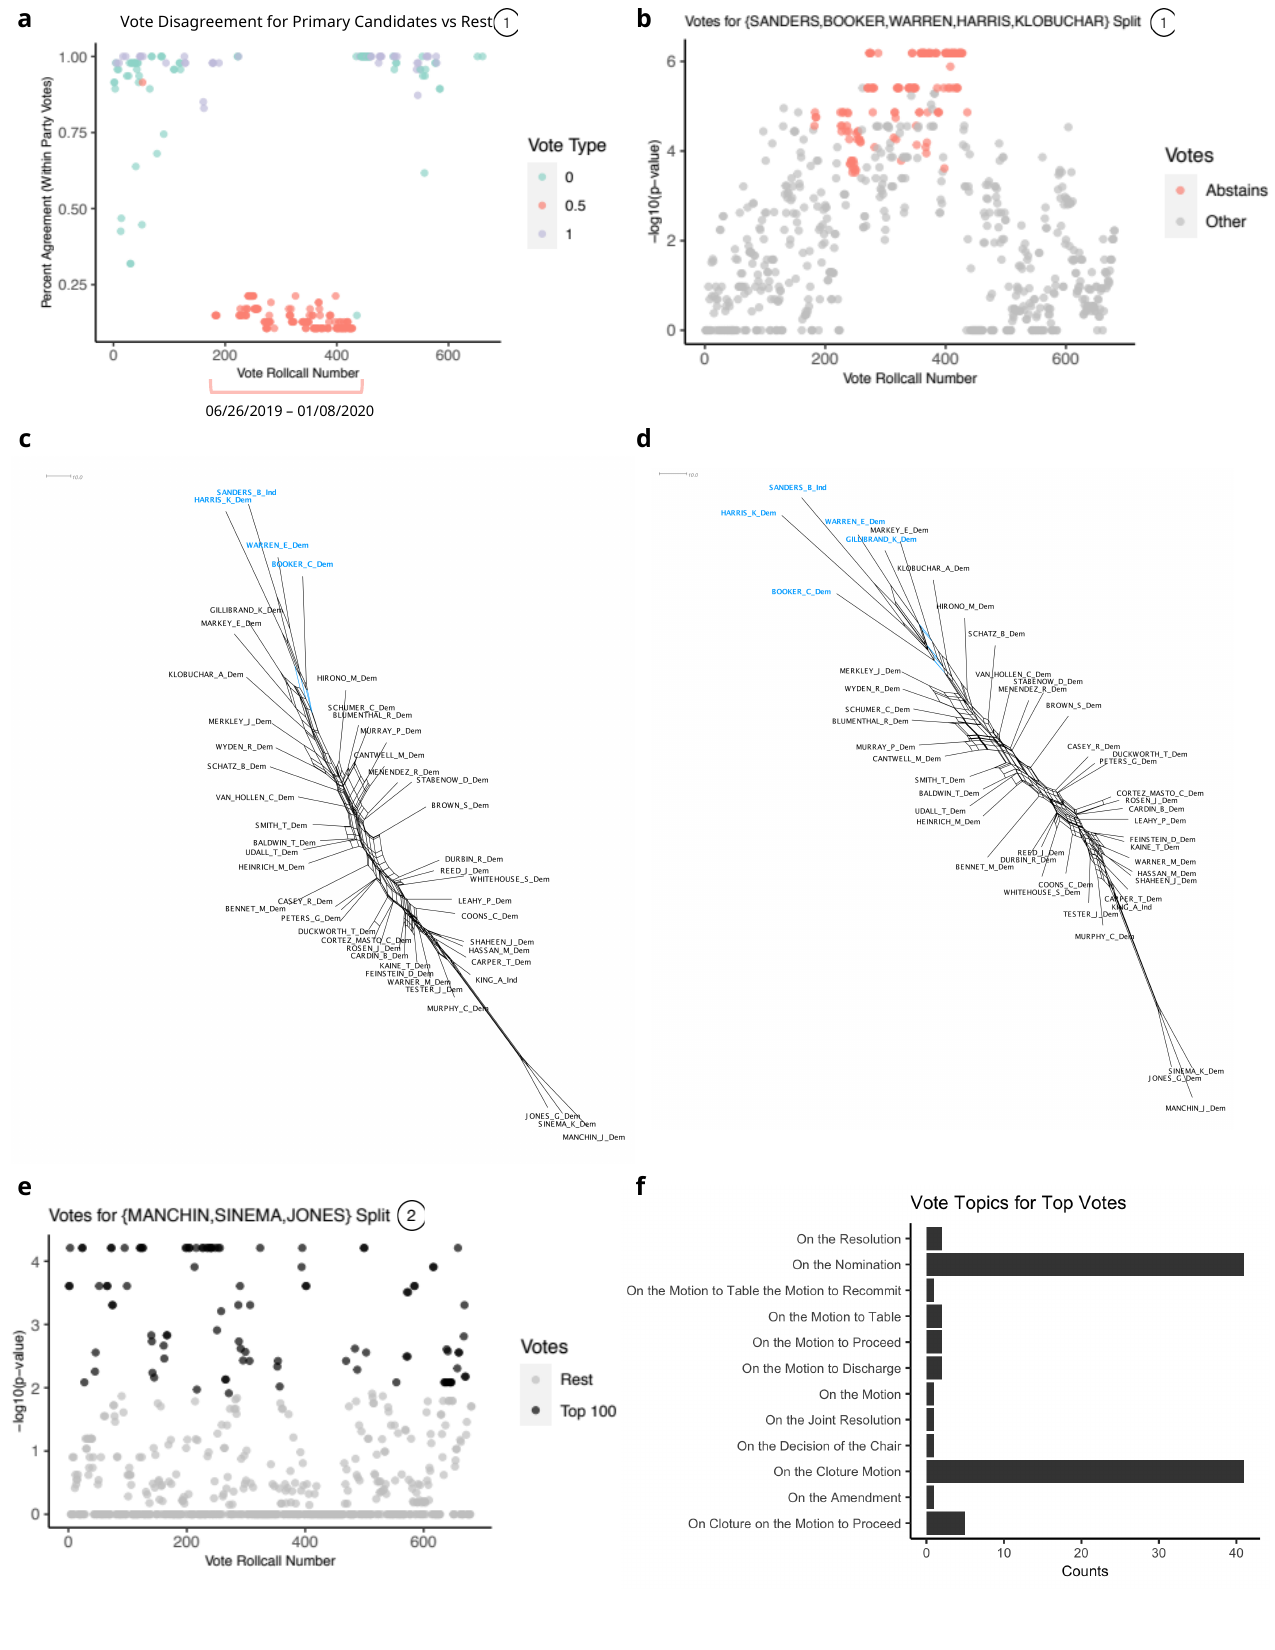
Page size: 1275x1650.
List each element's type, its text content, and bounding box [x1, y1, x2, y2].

picture [651, 468, 1234, 1130]
text_box c [3, 415, 47, 460]
text_box Vote Disagreement for Primary Candidates vs Rest [105, 4, 508, 34]
text_box d [621, 415, 667, 460]
picture [639, 6, 1275, 395]
text_box a [2, 0, 48, 40]
text_box e [2, 1163, 48, 1208]
text_box f [620, 1163, 661, 1199]
picture [10, 456, 635, 1164]
text_box [210, 388, 363, 393]
text_box b [621, 0, 667, 40]
picture [4, 1185, 1270, 1590]
text_box 06/26/2019 – 01/08/2020 [190, 394, 425, 427]
picture [33, 8, 623, 388]
